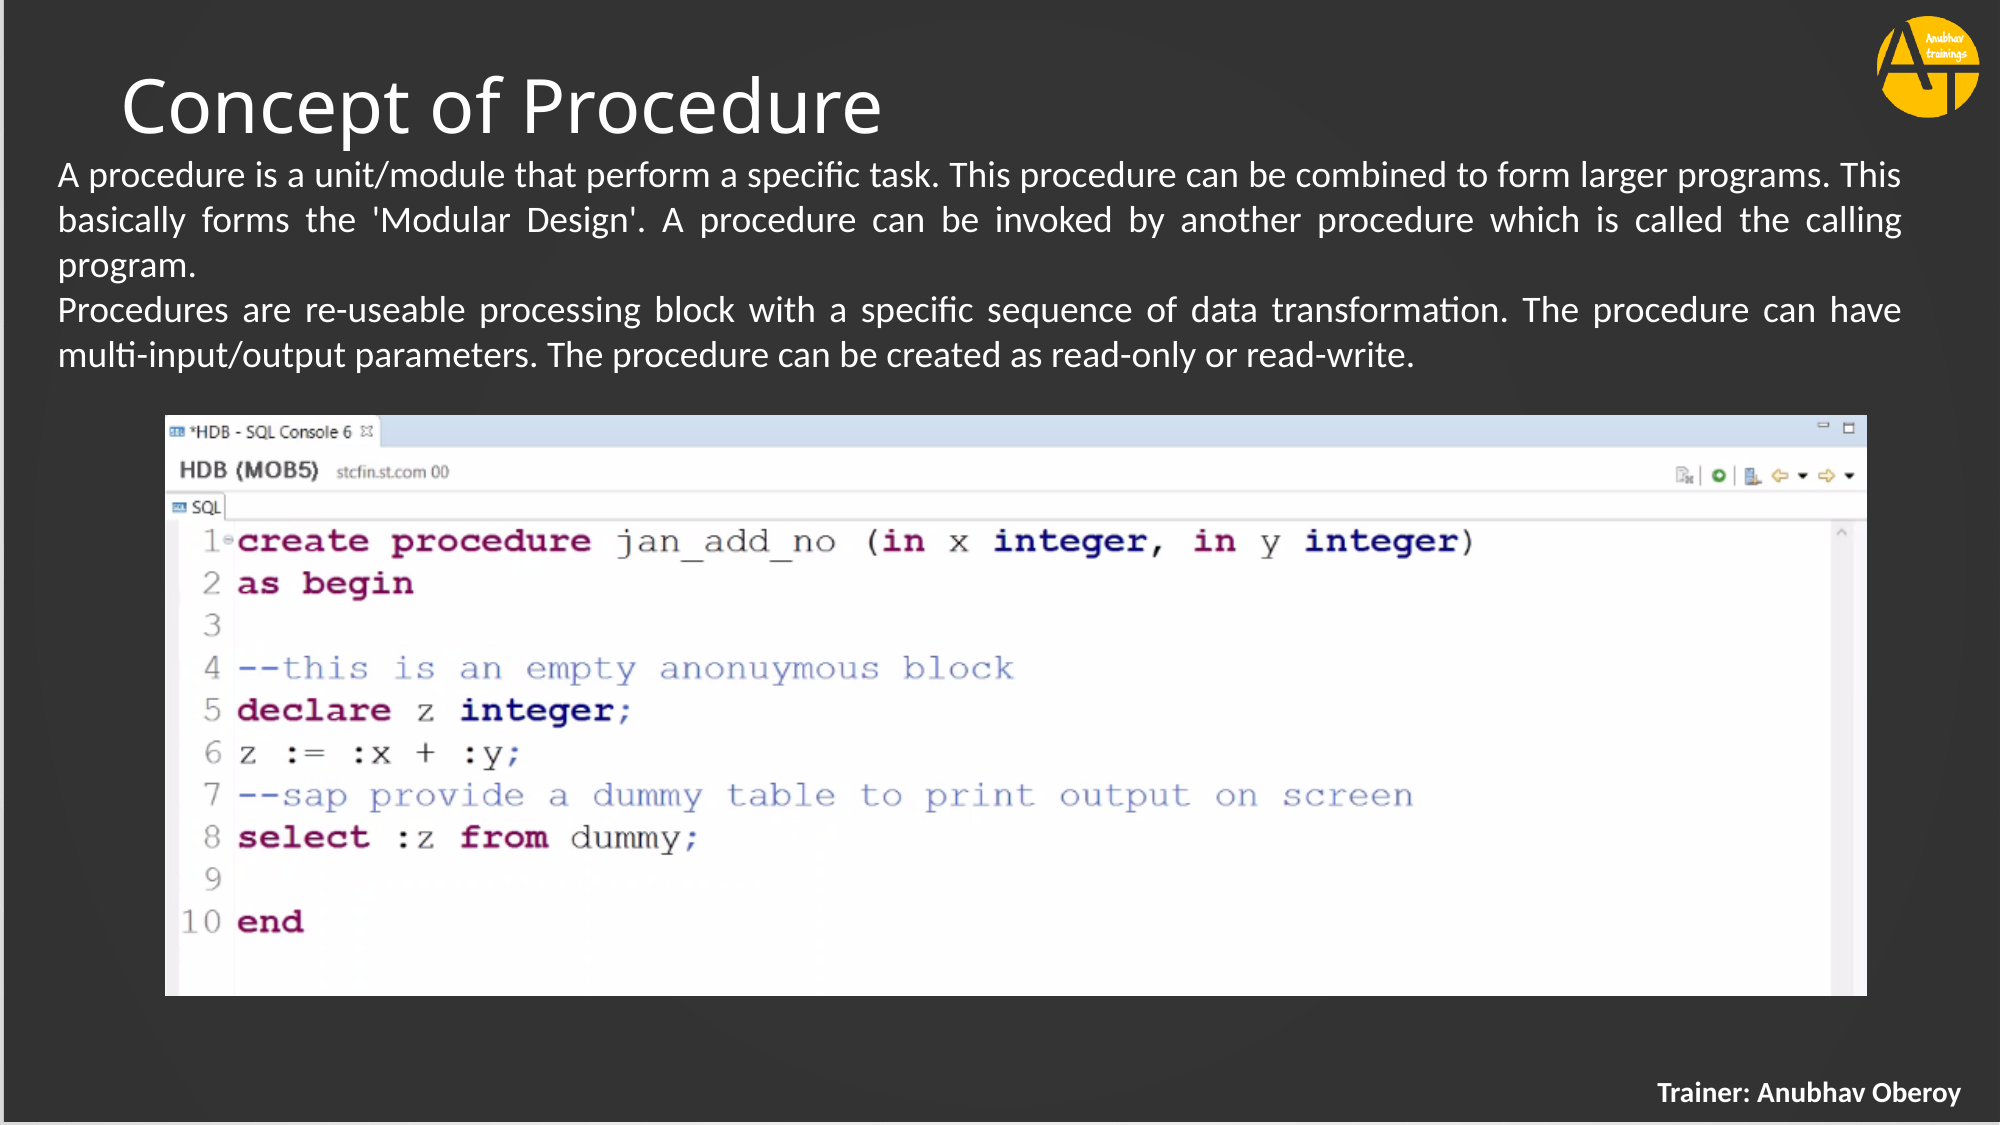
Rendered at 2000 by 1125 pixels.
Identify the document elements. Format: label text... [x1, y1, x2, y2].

title Concept of Procedure [99, 45, 1900, 142]
text_box [2, 0, 2000, 1124]
text_box A procedure is a unit/module that perform a specific task. This procedure can be combined to form larger programs. This basically forms the 'Modular Design'. A procedure can be invoked by another procedure which is called the calling program. Procedures are re-useable processing block with a specific sequence of data transformation. The procedure can have multi-input/output parameters. The procedure can be created as read-only or read-write. [42, 142, 1919, 383]
picture [1866, 9, 1985, 126]
footer Trainer: Anubhav Oberoy [1625, 1061, 1994, 1121]
picture [165, 415, 1868, 996]
